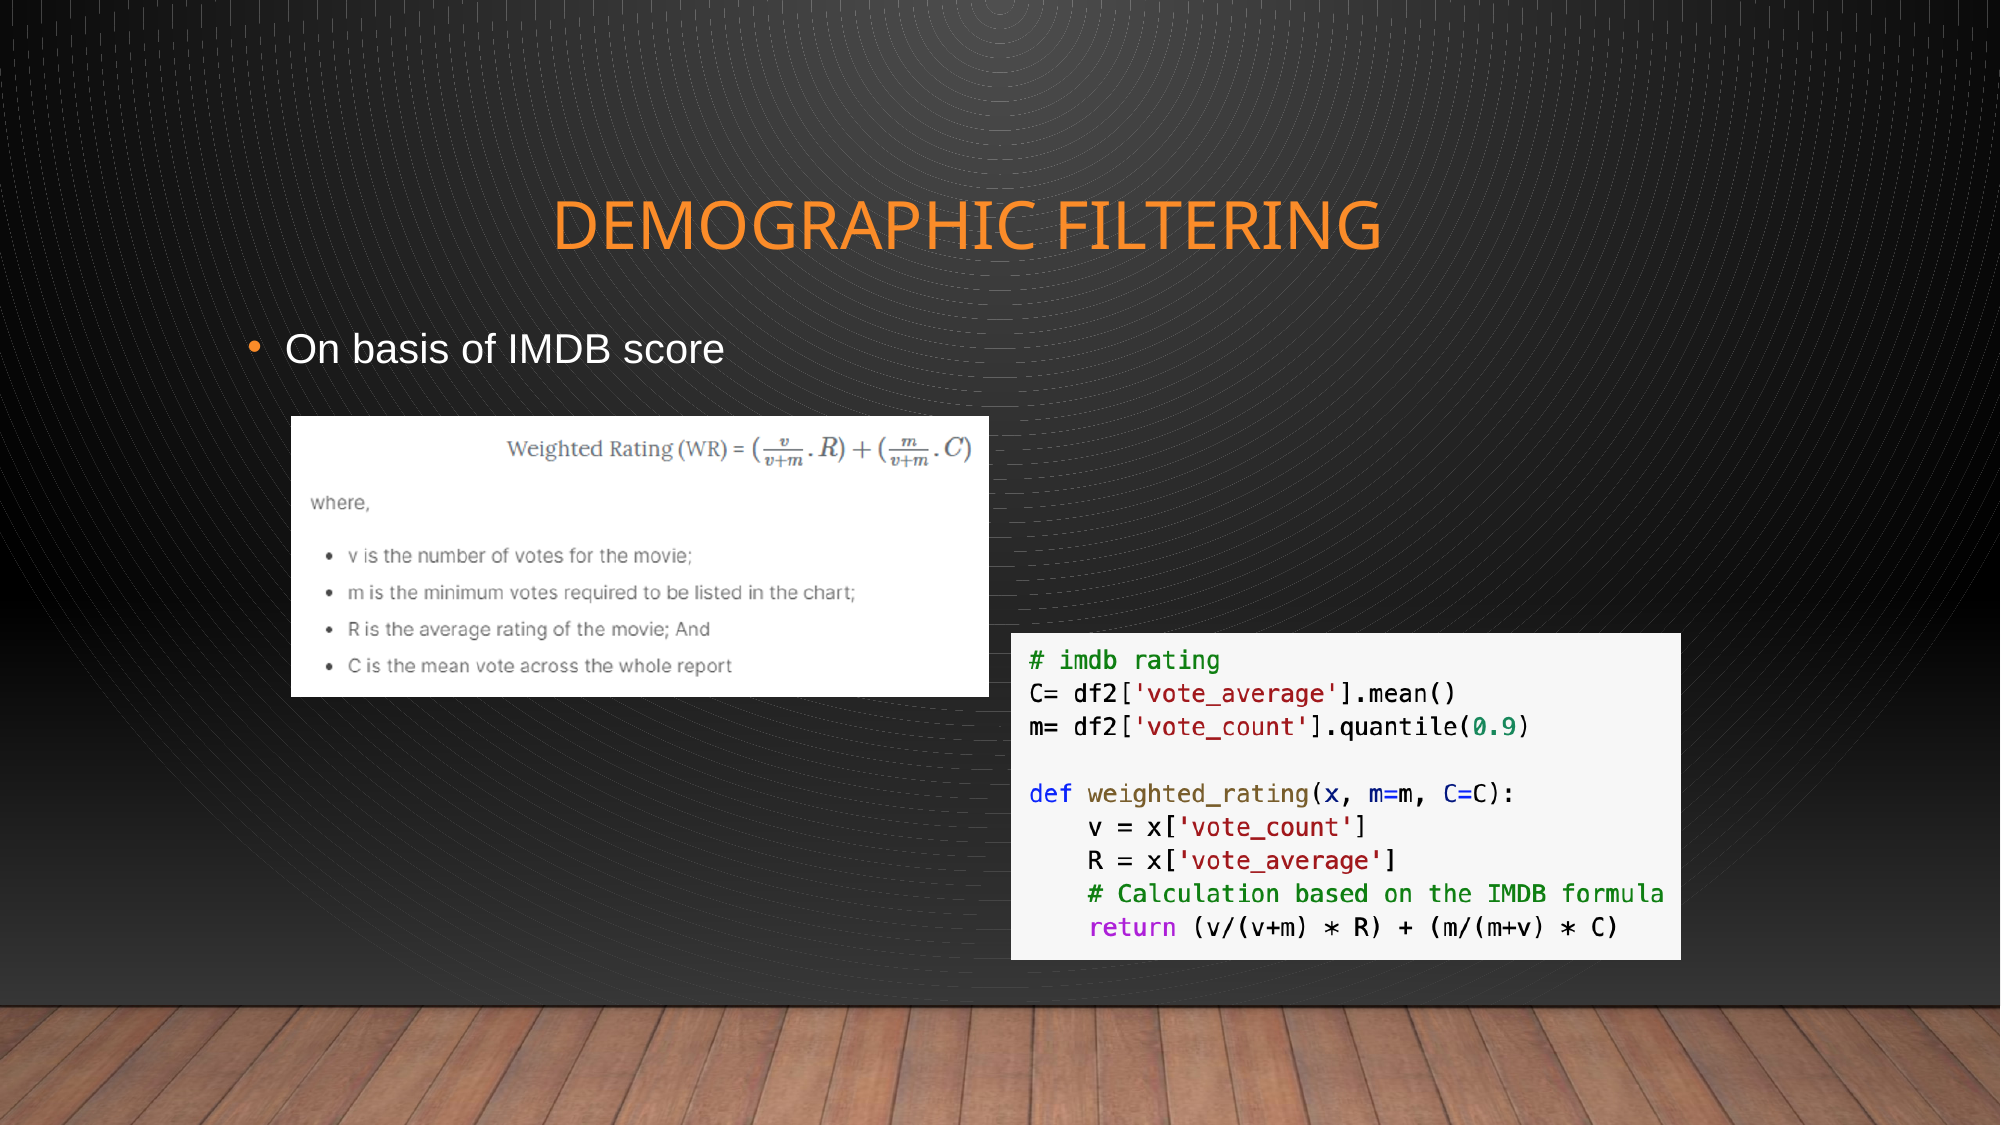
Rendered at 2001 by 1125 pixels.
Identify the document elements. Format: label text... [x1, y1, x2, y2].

list On basis of IMDB score [232, 304, 1143, 871]
picture [1011, 633, 1681, 960]
picture [290, 416, 989, 697]
picture [0, 1005, 2000, 1125]
title Demographic Filtering [435, 142, 1501, 315]
